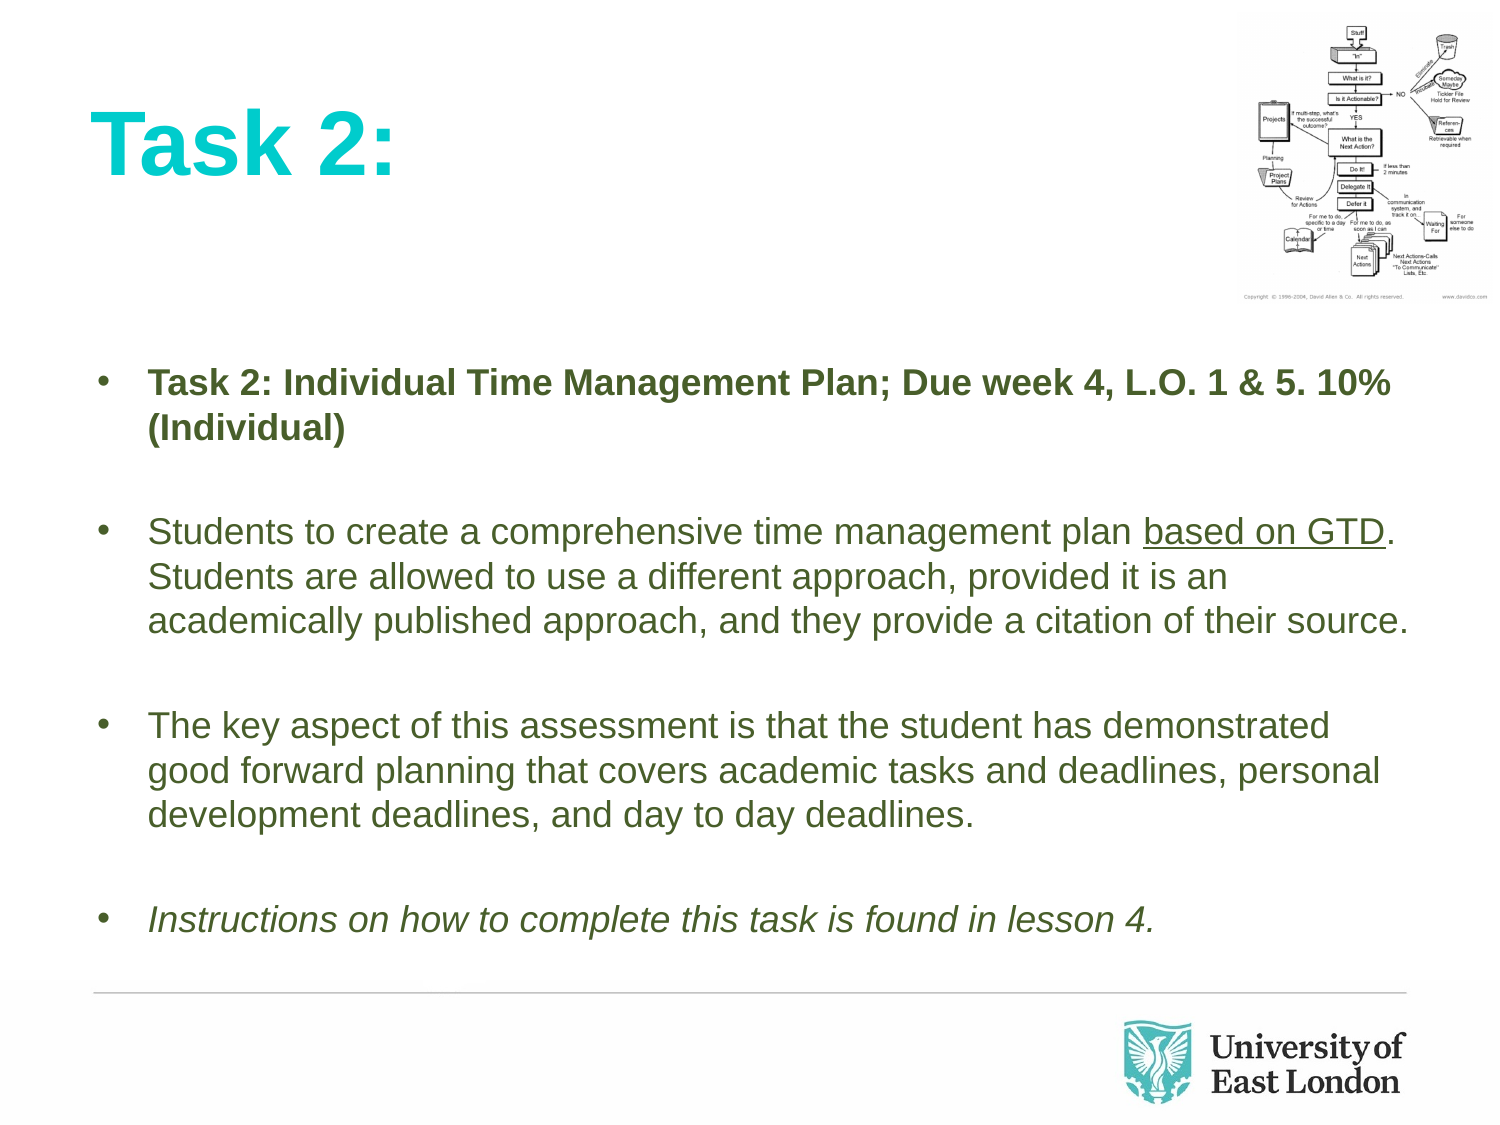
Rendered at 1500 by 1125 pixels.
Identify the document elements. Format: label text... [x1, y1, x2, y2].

picture [1237, 12, 1494, 305]
title Task 2: [75, 45, 1232, 233]
list Task 2: Individual Time Management Plan; Due week 4, L.O. 1 & 5. 10% (Individual) Students to create a comprehensive time management plan based on GTD. Students are allowed to use a different approach, provided it is an academically published approach, and they provide a citation of their source. The key aspect of this assessment is that the student has demonstrated good forward planning that covers academic tasks and deadlines, personal development deadlines, and day to day deadlines. Instructions on how to complete this task is found in lesson 4. [82, 246, 1432, 989]
picture [0, 980, 1500, 1125]
